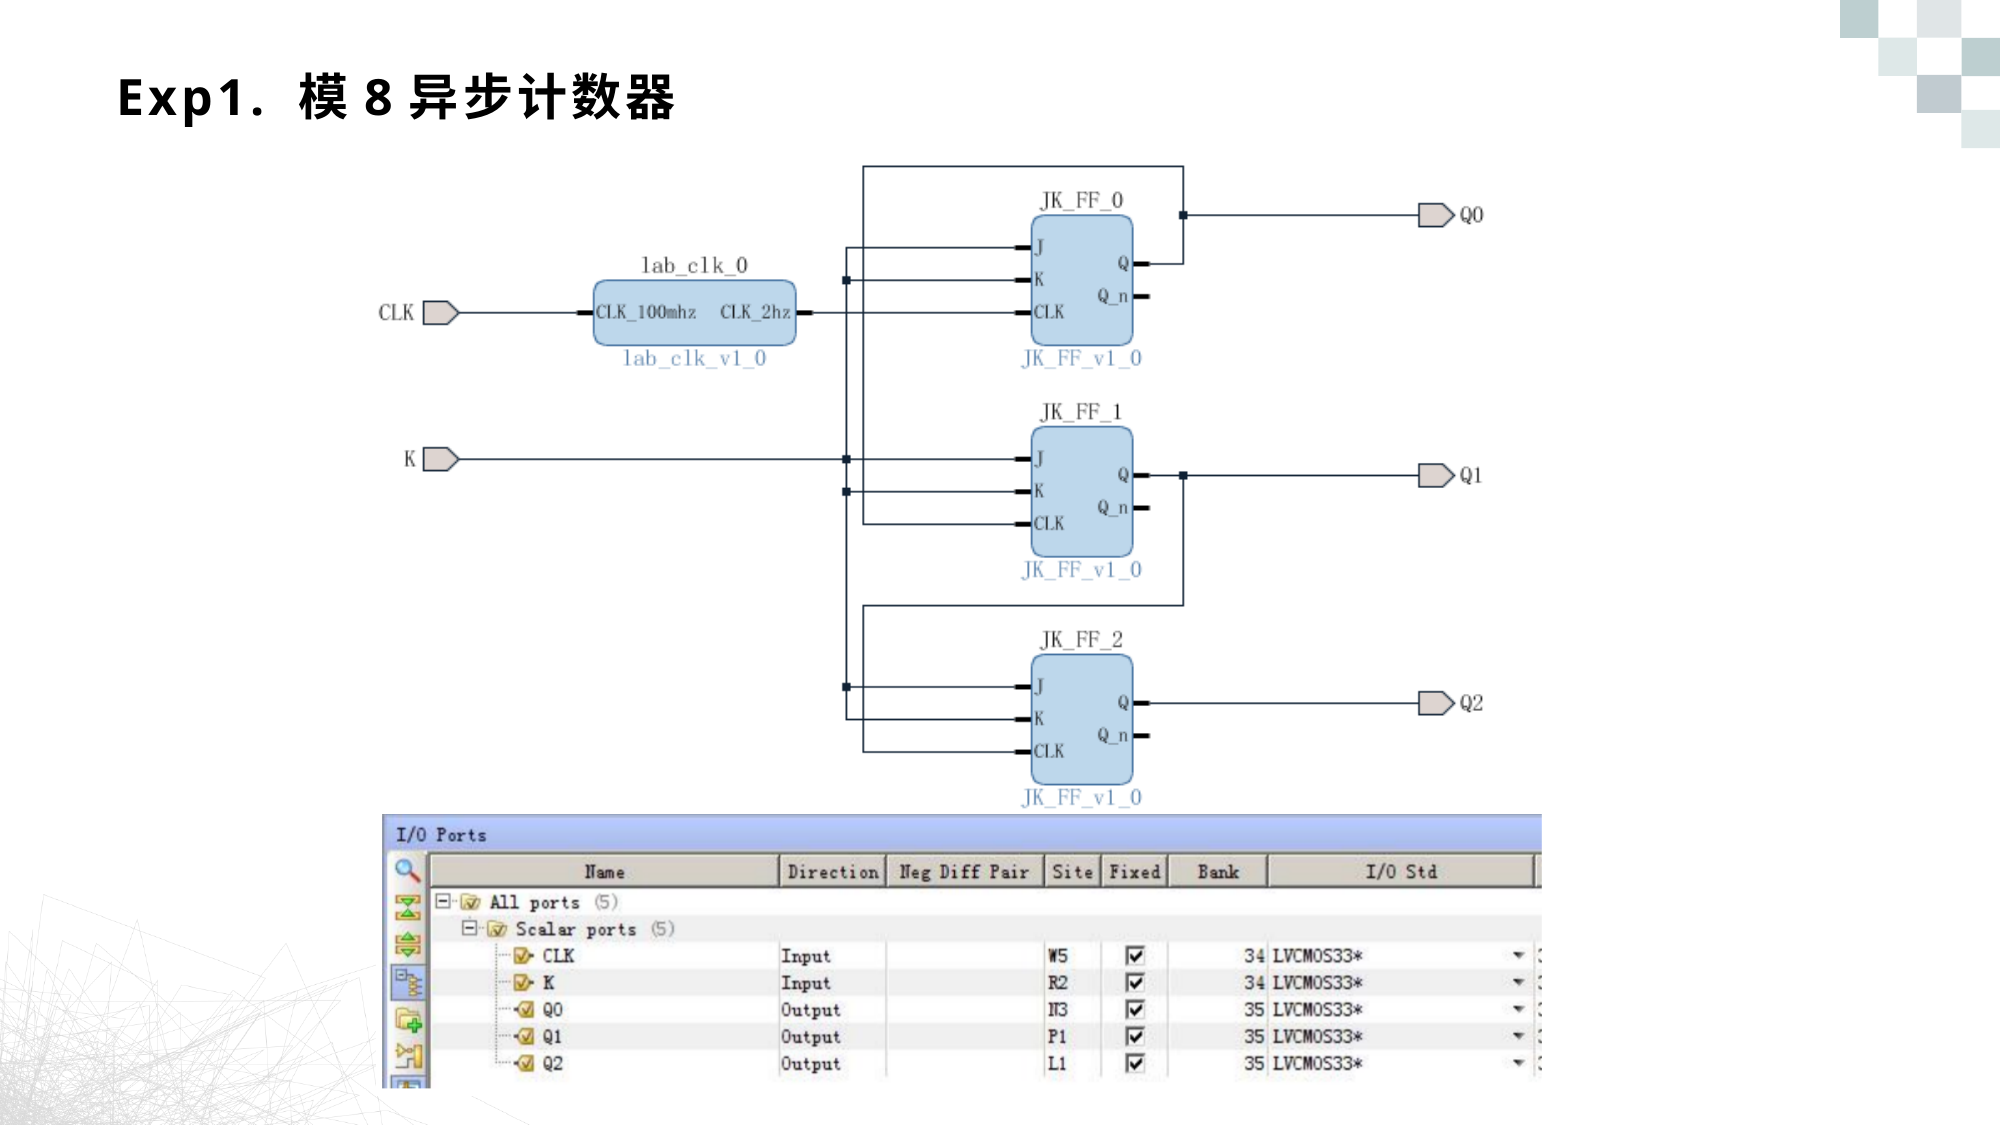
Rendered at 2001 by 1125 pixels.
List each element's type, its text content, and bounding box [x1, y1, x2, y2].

title Exp1. 模8异步计数器 [99, 59, 1900, 175]
picture [0, 161, 1547, 1125]
